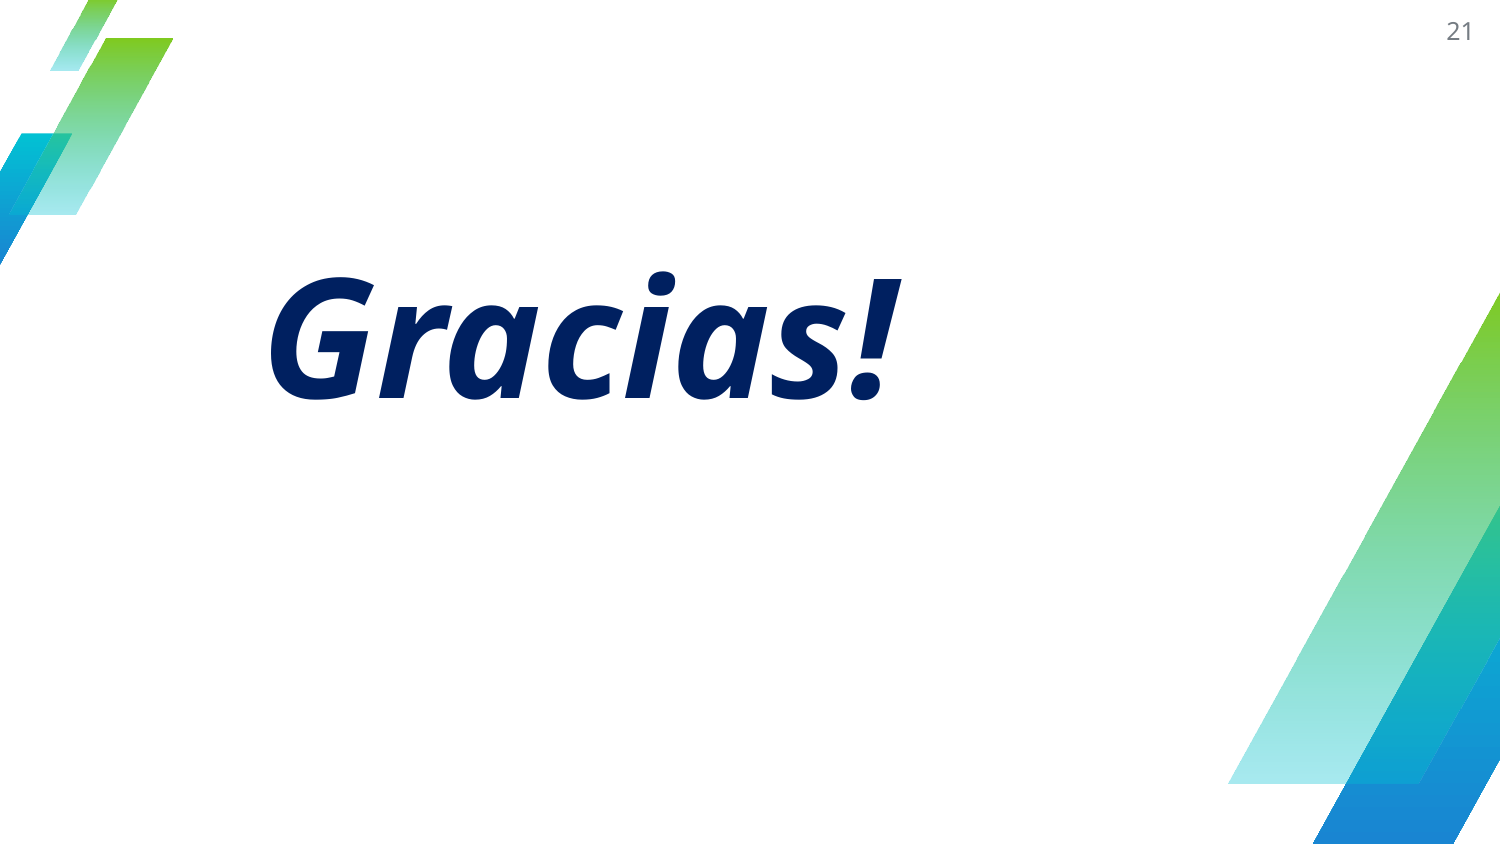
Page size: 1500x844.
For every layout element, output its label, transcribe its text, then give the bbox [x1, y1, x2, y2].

title Gracias! [181, 184, 977, 504]
slide_number 21 [1403, 0, 1475, 65]
